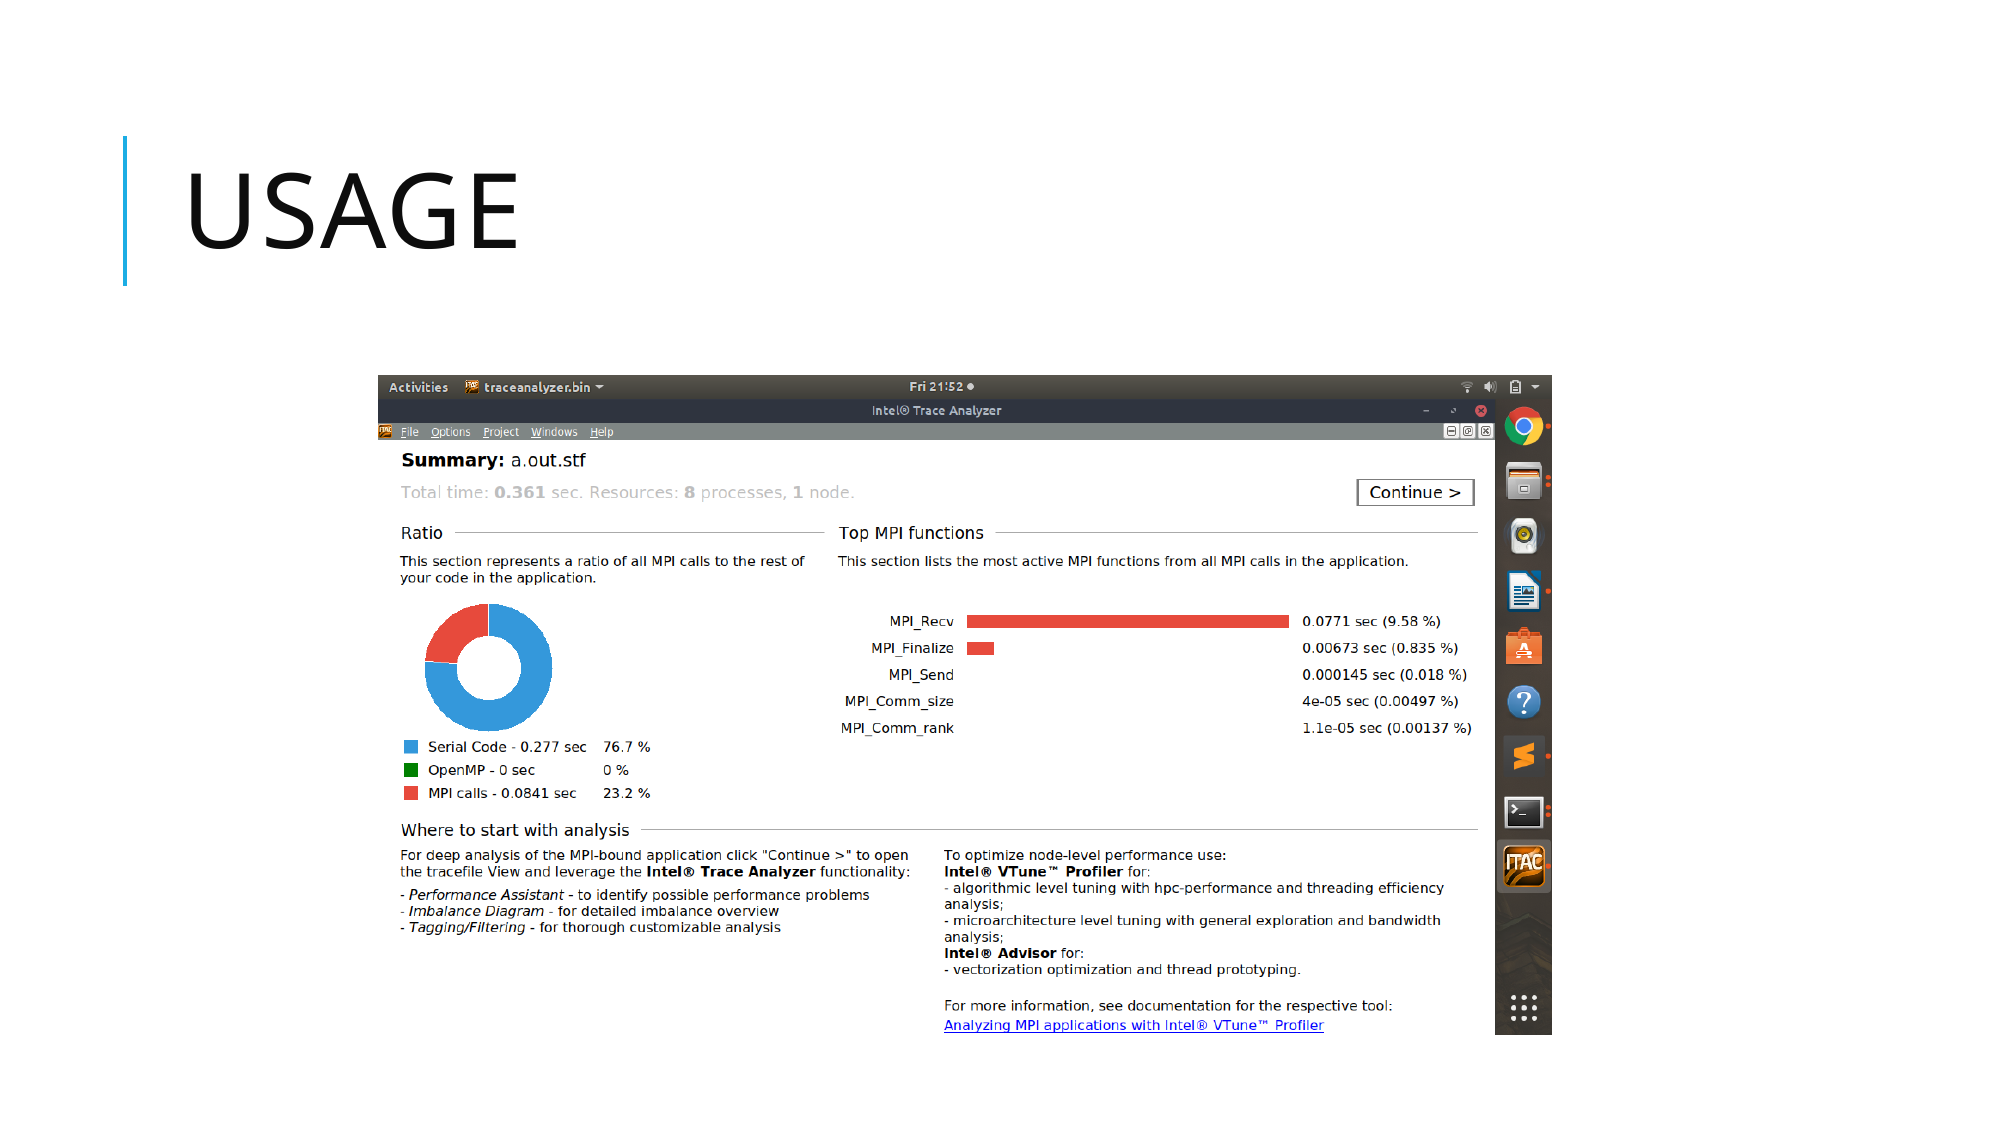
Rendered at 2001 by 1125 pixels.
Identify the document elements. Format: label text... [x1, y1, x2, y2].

title Usage [168, 96, 1763, 342]
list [378, 374, 1552, 1035]
